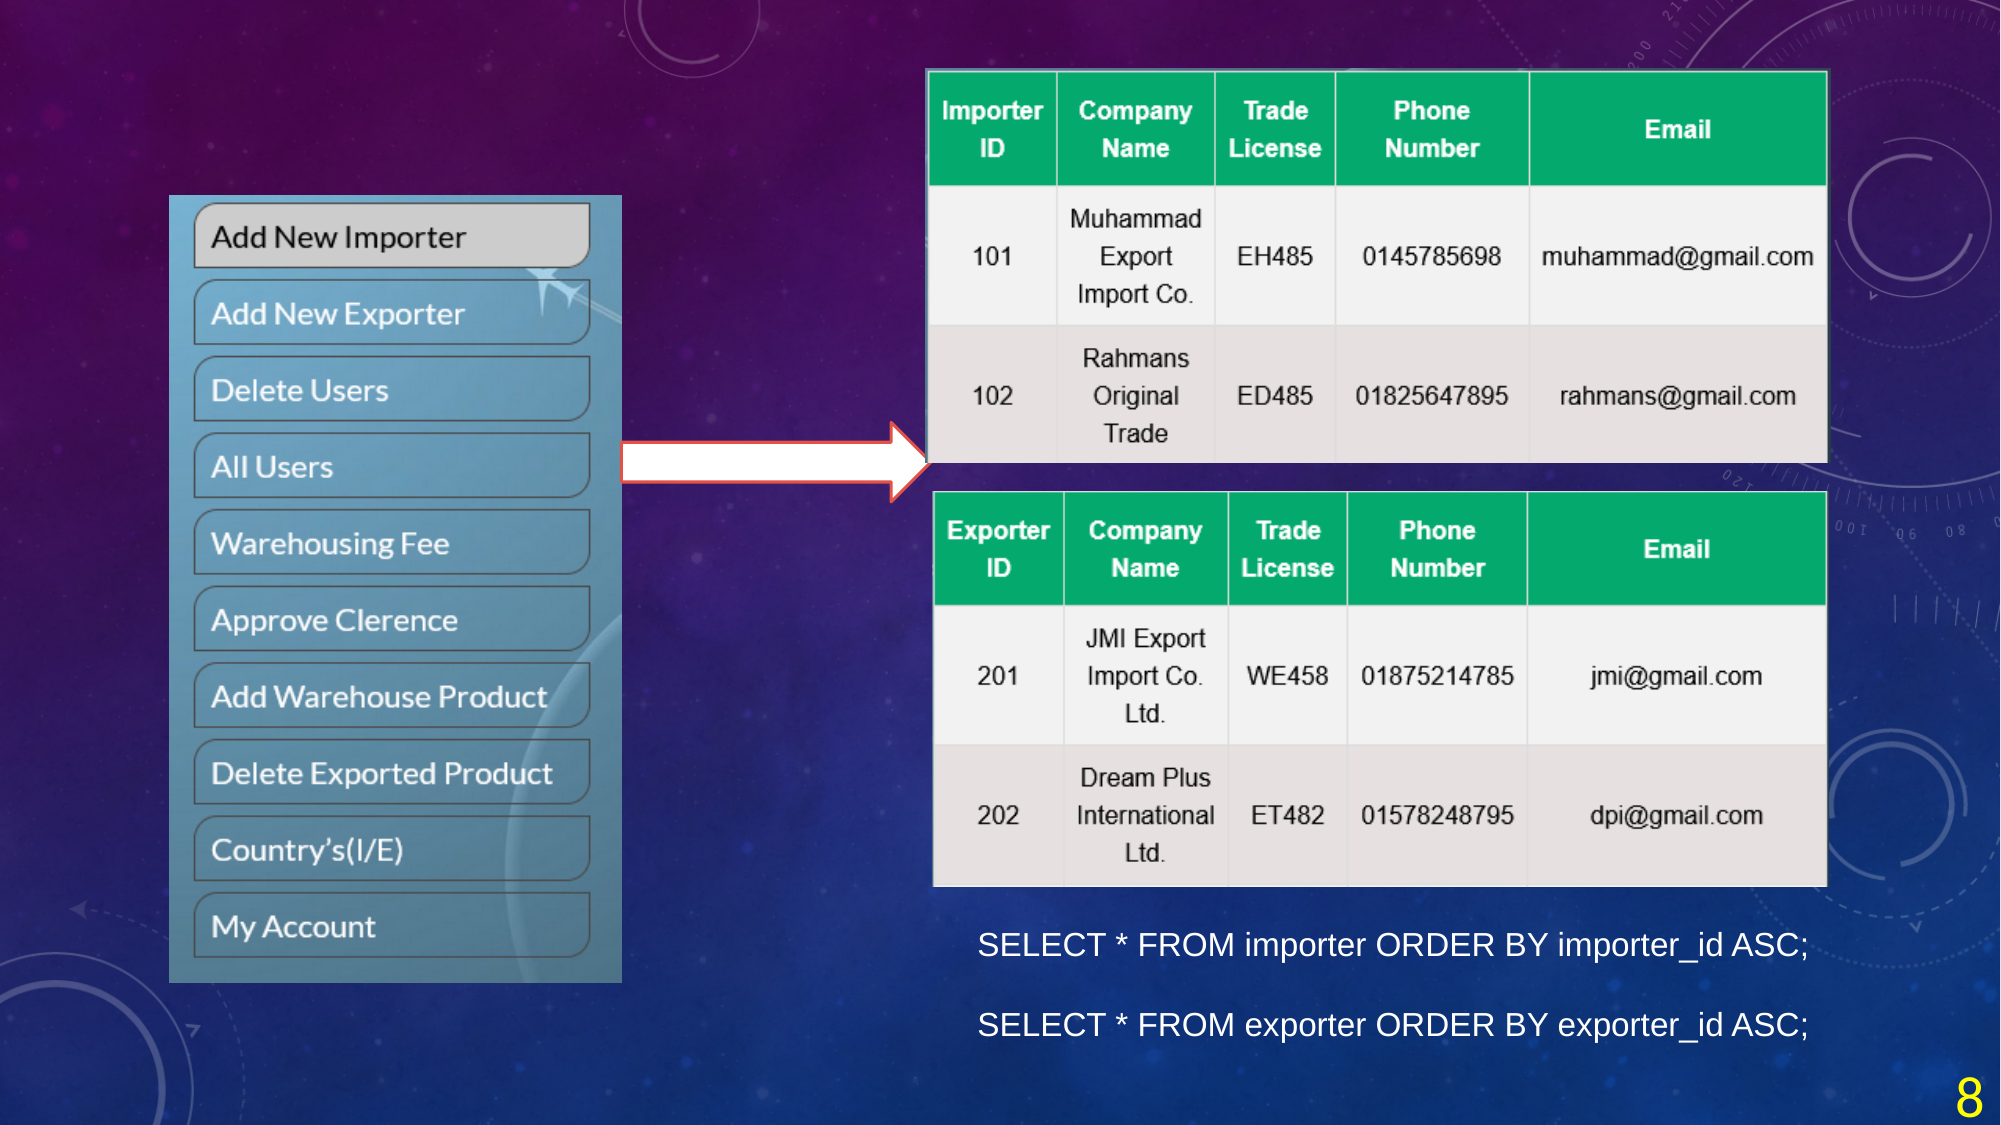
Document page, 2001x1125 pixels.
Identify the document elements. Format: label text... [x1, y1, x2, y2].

slide_number 8 [1909, 1062, 2000, 1125]
text_box SELECT * FROM importer ORDER BY importer_id ASC; SELECT * FROM exporter ORDER BY exporter_id ASC; [962, 915, 1826, 1051]
text_box [628, 420, 924, 504]
picture [0, 0, 2001, 1125]
